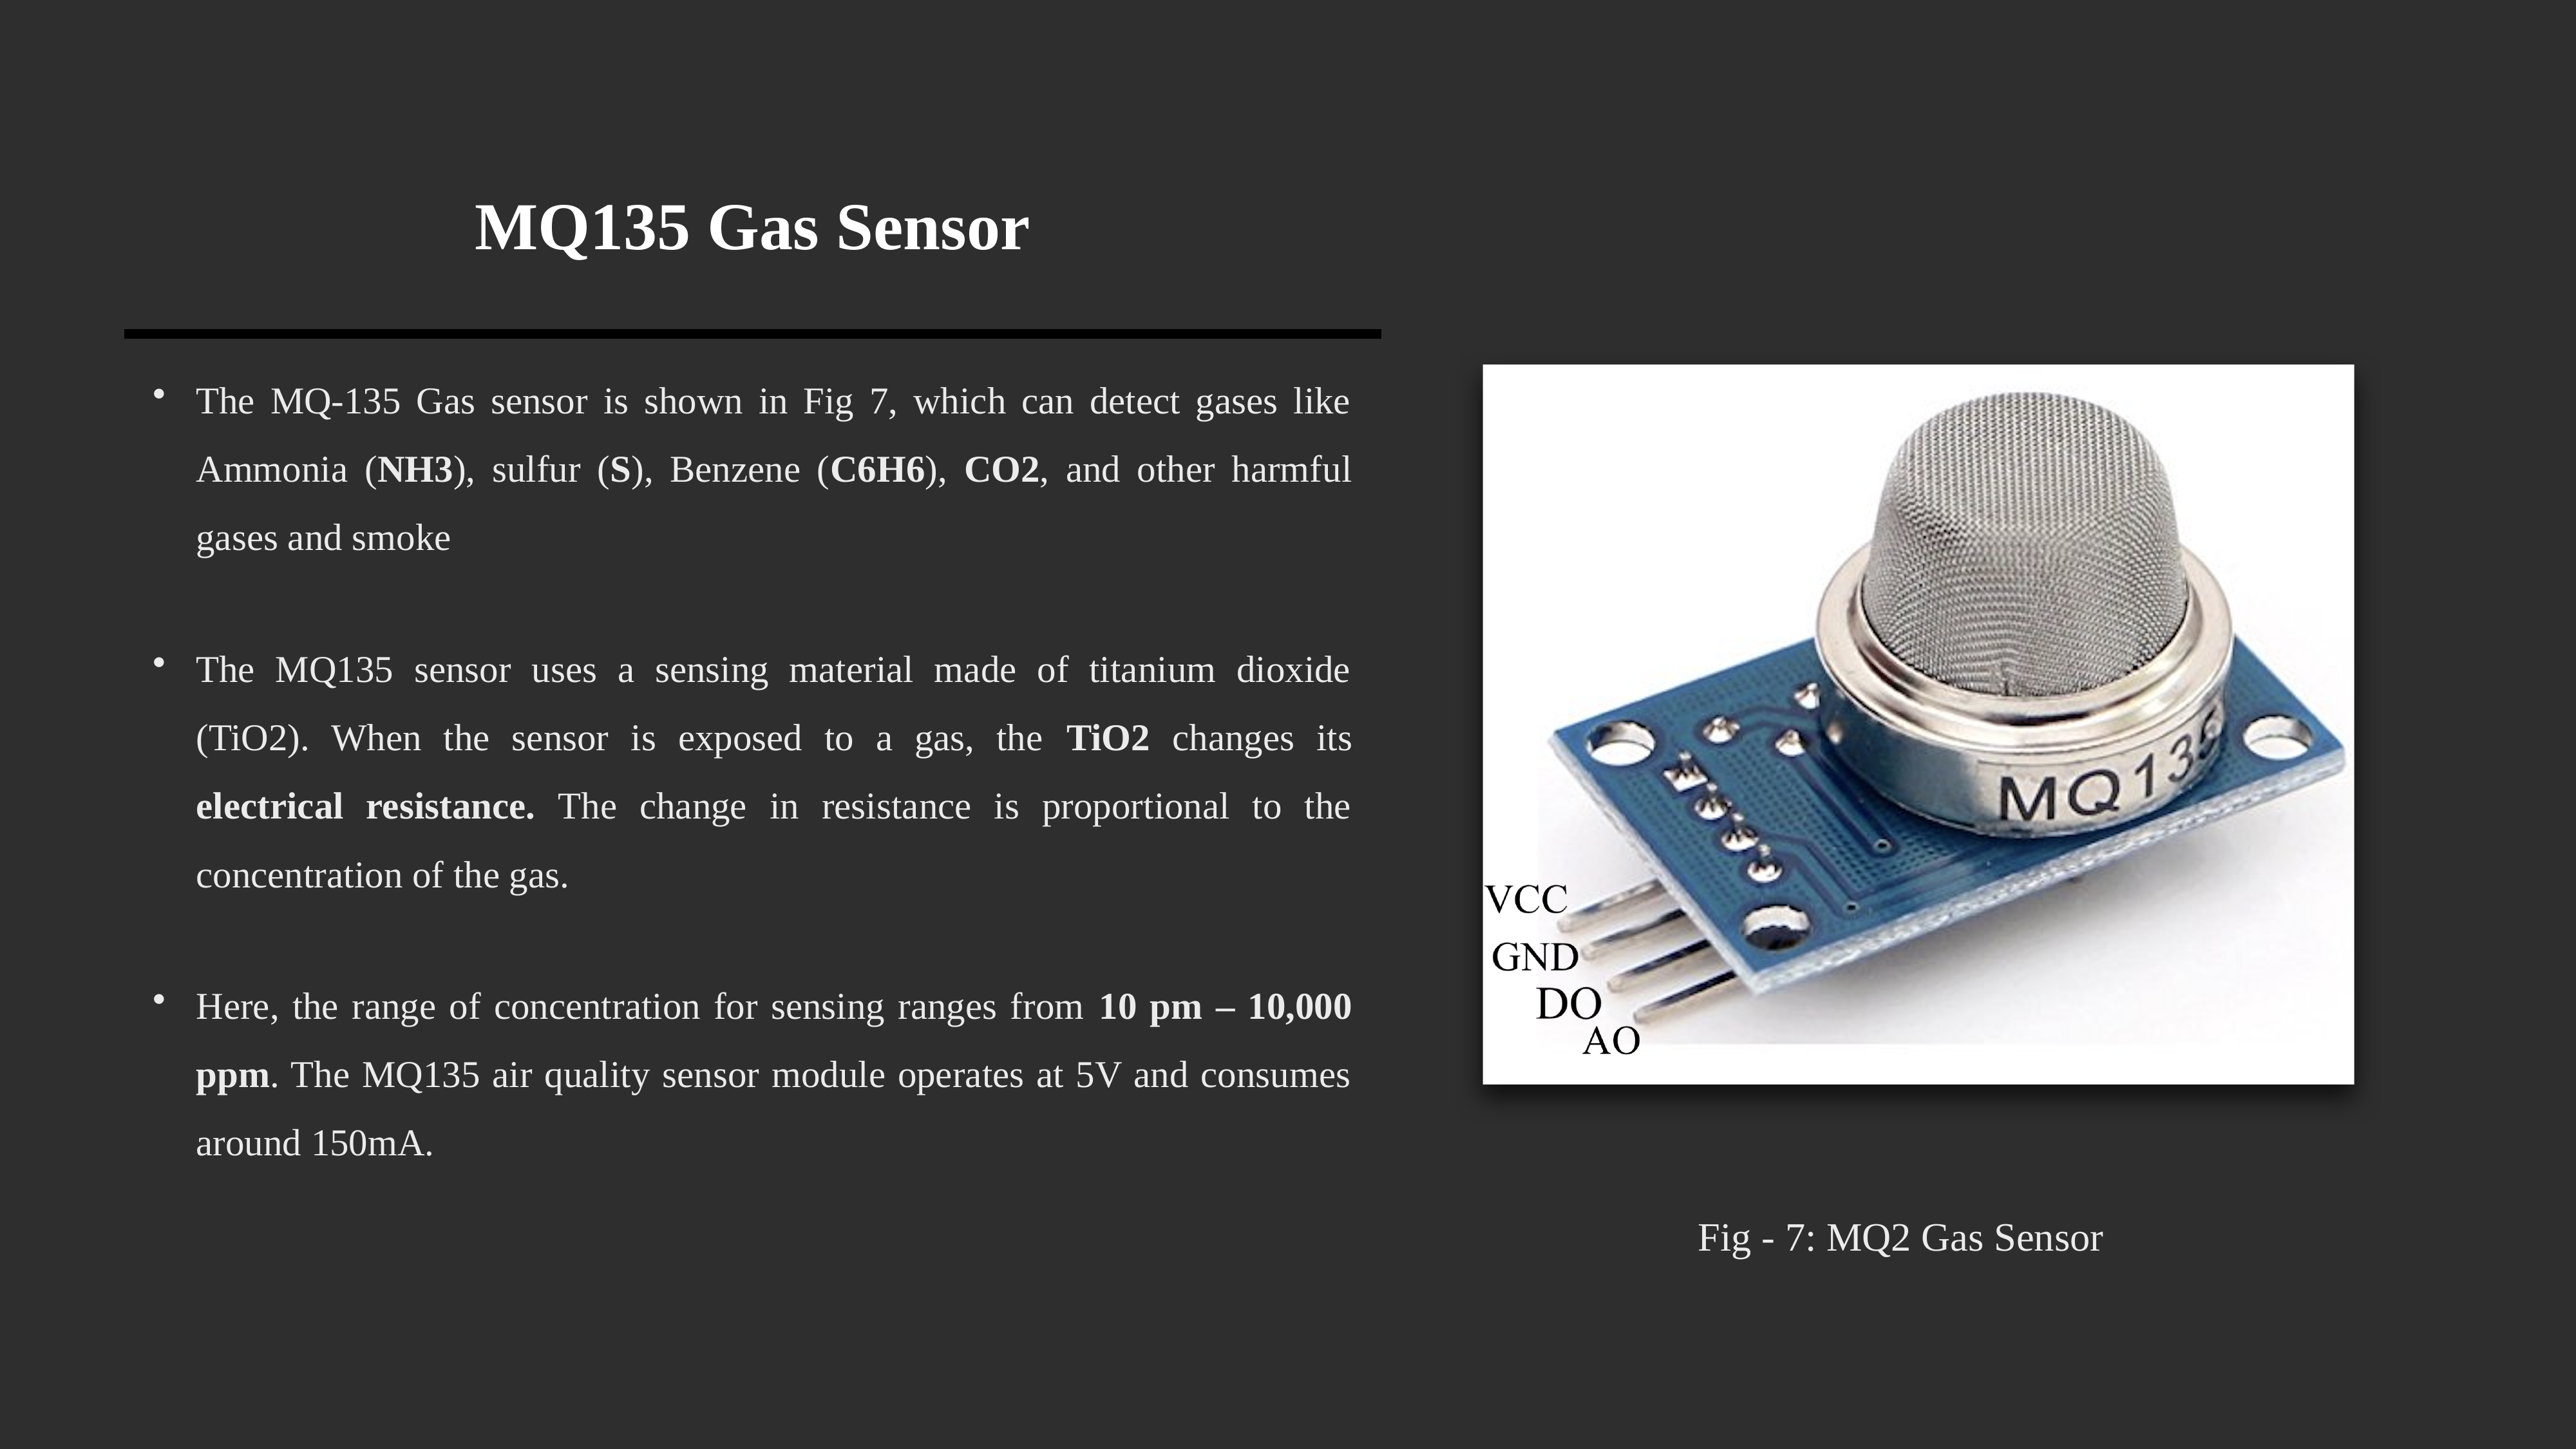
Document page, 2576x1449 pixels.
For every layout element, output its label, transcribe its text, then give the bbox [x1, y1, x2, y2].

text_box Fig - 7: MQ2 Gas Sensor [1692, 1168, 2145, 1278]
title MQ135 Gas Sensor [112, 95, 1394, 350]
picture [0, 0, 2576, 1449]
list The MQ-135 Gas sensor is shown in Fig 7, which can detect gases like Ammonia (NH3), sulfur (S), Benzene (C6H6), CO2, and other harmful gases and smoke The MQ135 sensor uses a sensing material made of titanium dioxide (TiO2). When the sensor is exposed to a gas, the TiO2 changes its electrical resistance. The change in resistance is proportional to the concentration of the gas. Here, the range of concentration for sensing ranges from 10 pm – 10,000 ppm. The MQ135 air quality sensor module operates at 5V and consumes around 150mA. [147, 375, 1359, 1141]
